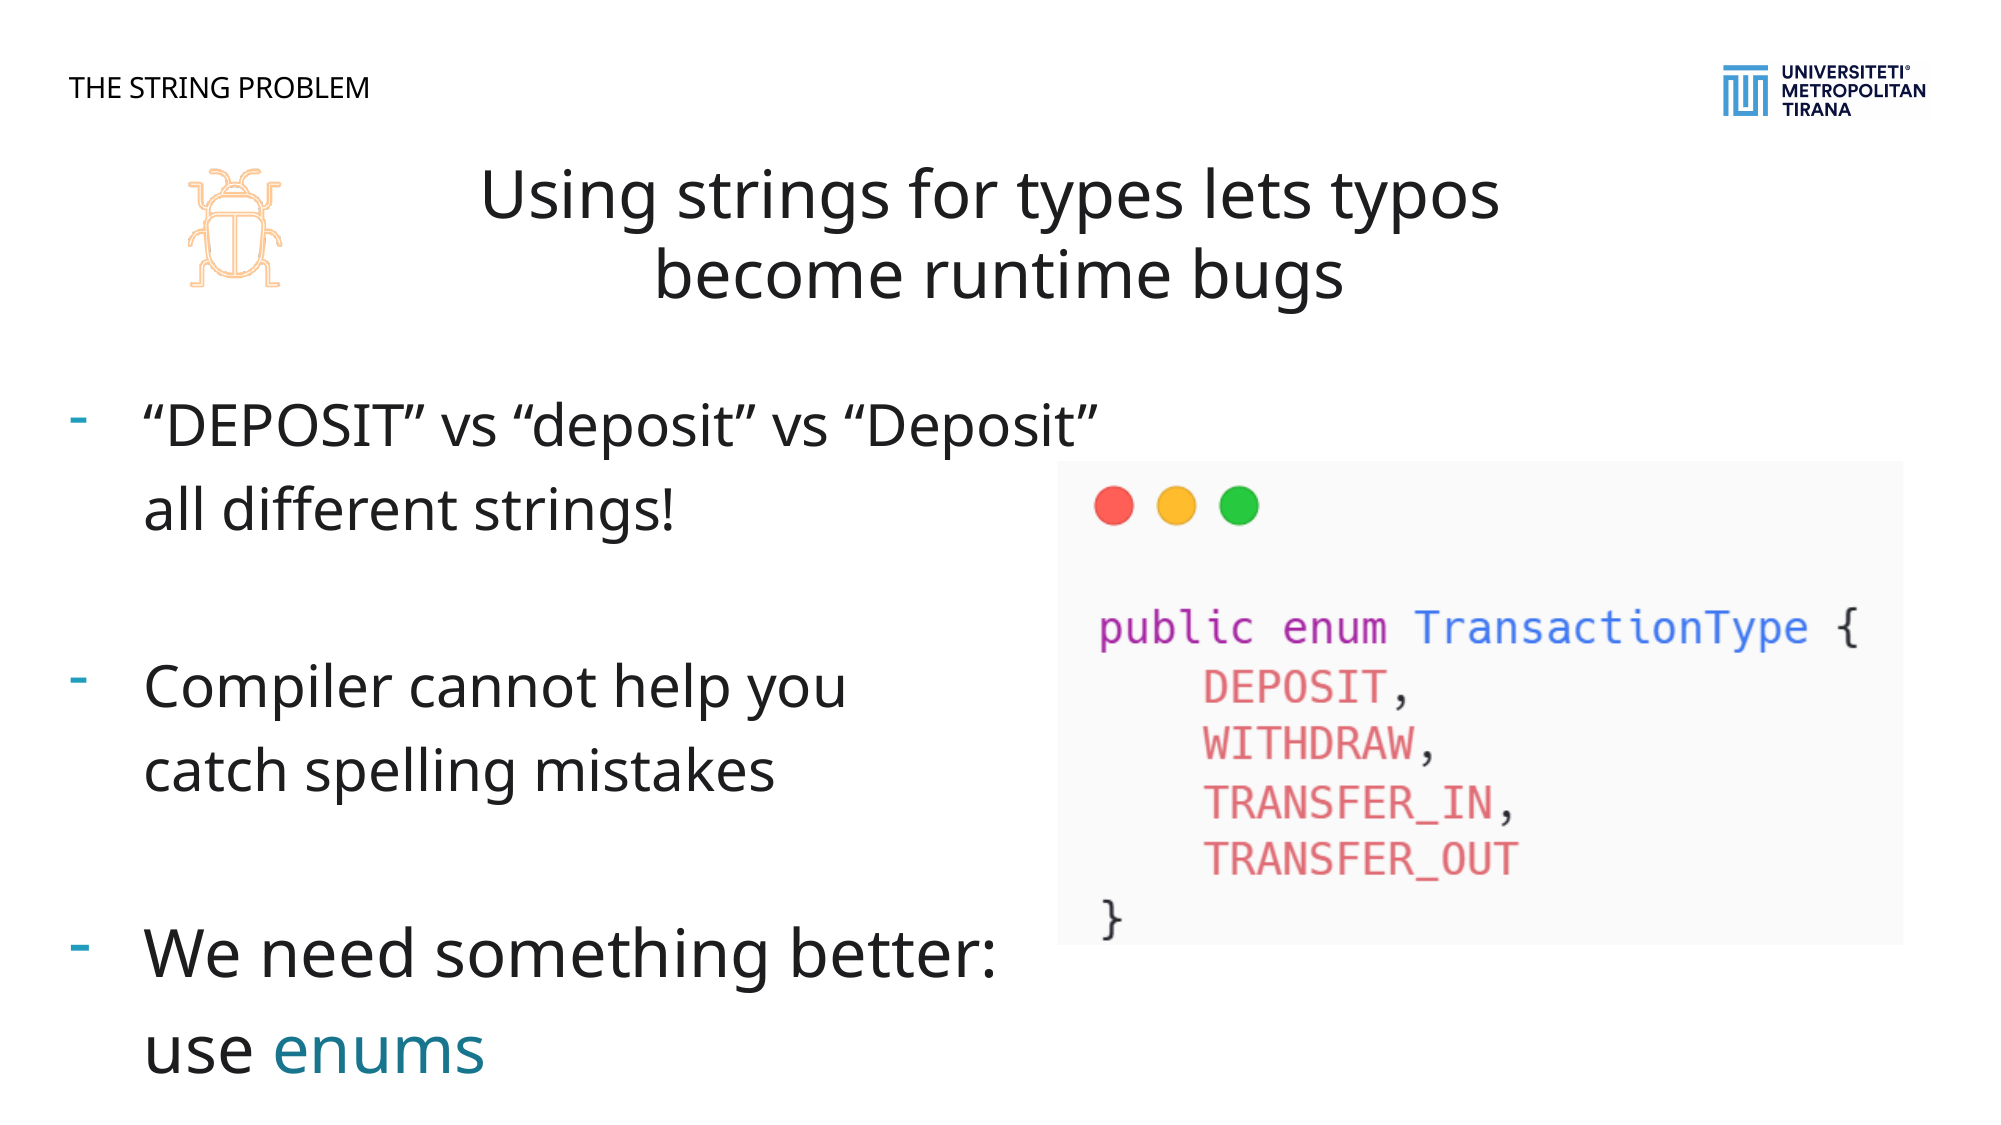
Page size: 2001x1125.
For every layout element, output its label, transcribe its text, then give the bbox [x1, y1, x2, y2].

picture [159, 154, 310, 305]
text_box Using strings for types lets typos become runtime bugs [328, 144, 1672, 319]
picture [1721, 60, 1931, 120]
picture [1057, 461, 1904, 945]
list The String Problem [69, 55, 1931, 120]
list “DEPOSIT” vs “deposit” vs “Deposit” all different strings! Compiler cannot help you catch spelling mistakes We need something better: use enums [69, 374, 1163, 633]
